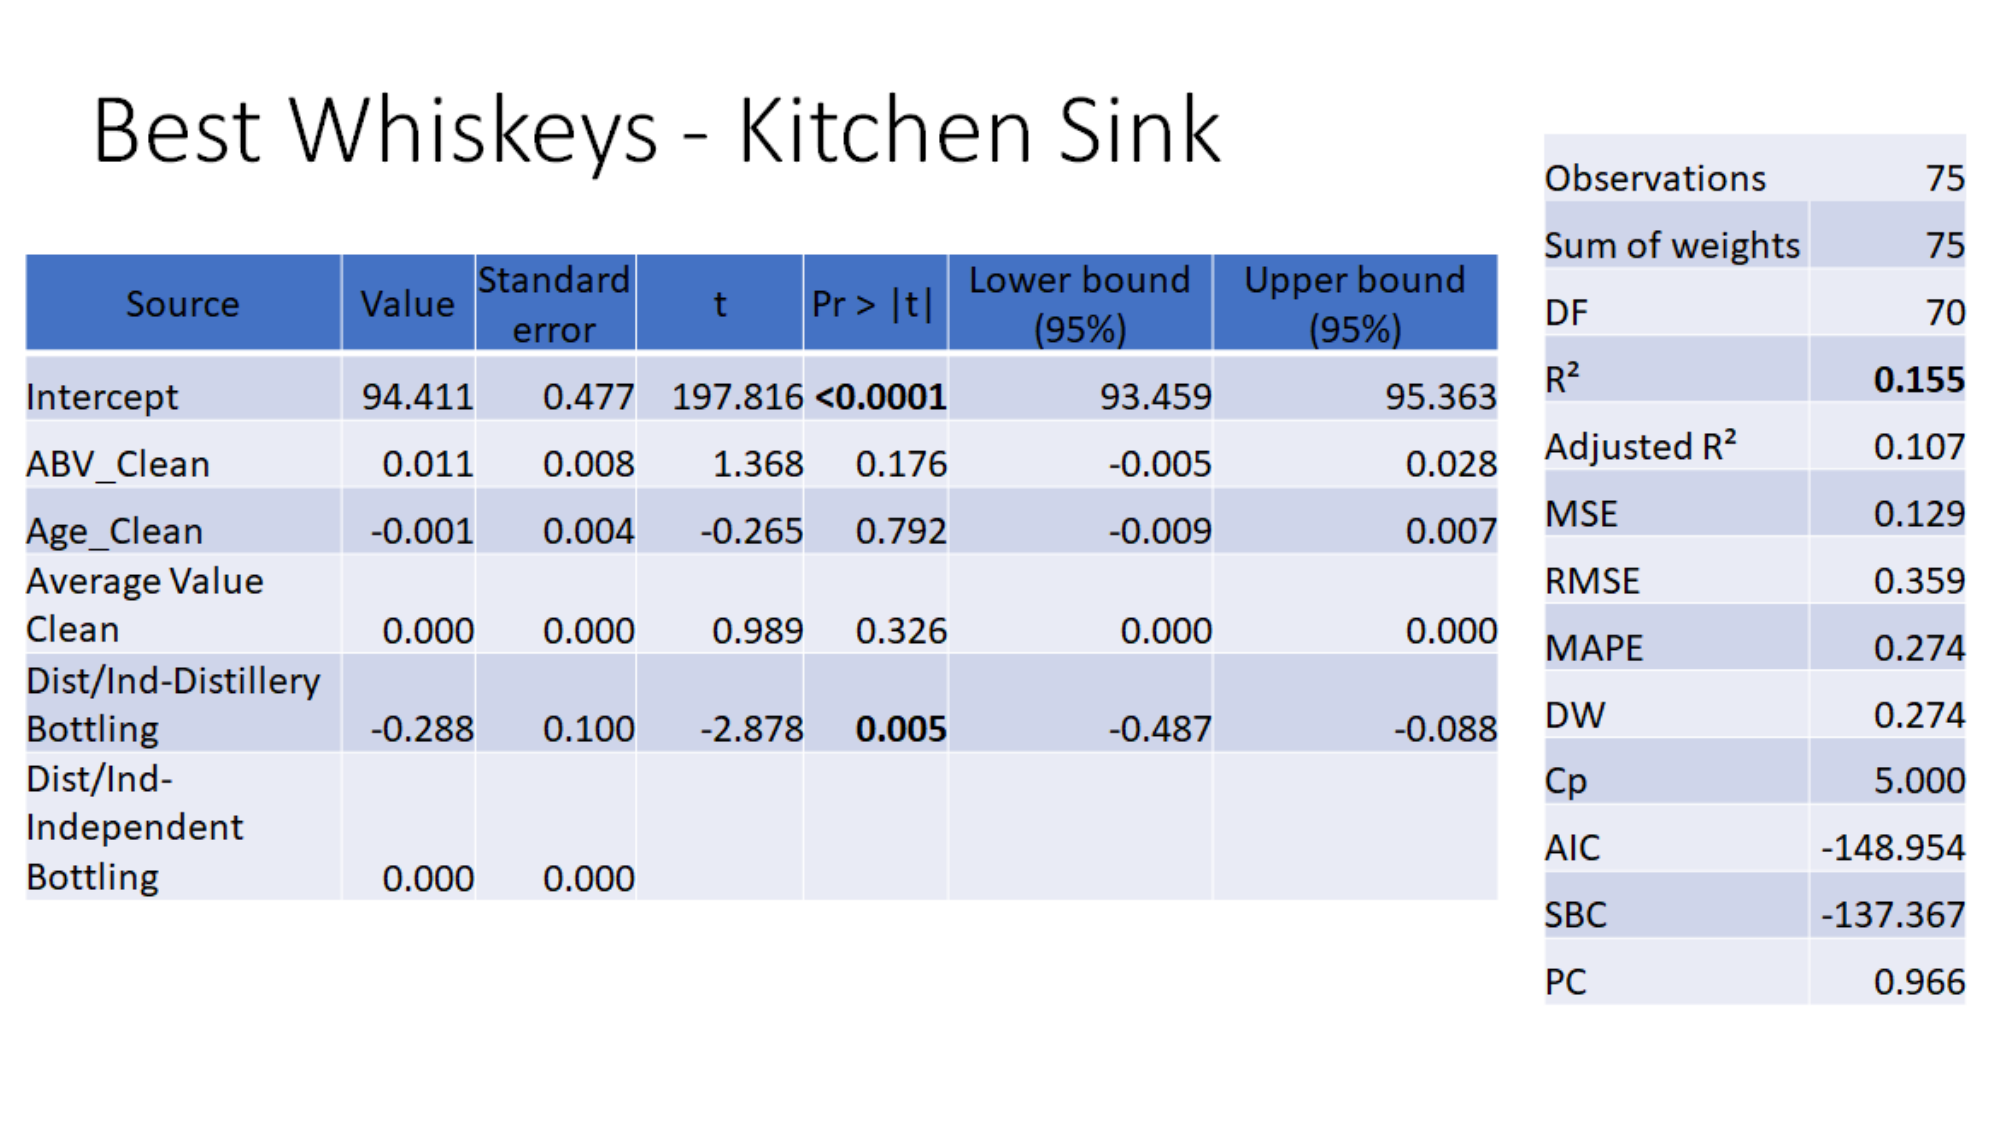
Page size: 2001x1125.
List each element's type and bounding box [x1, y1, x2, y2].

picture [24, 14, 1970, 1031]
